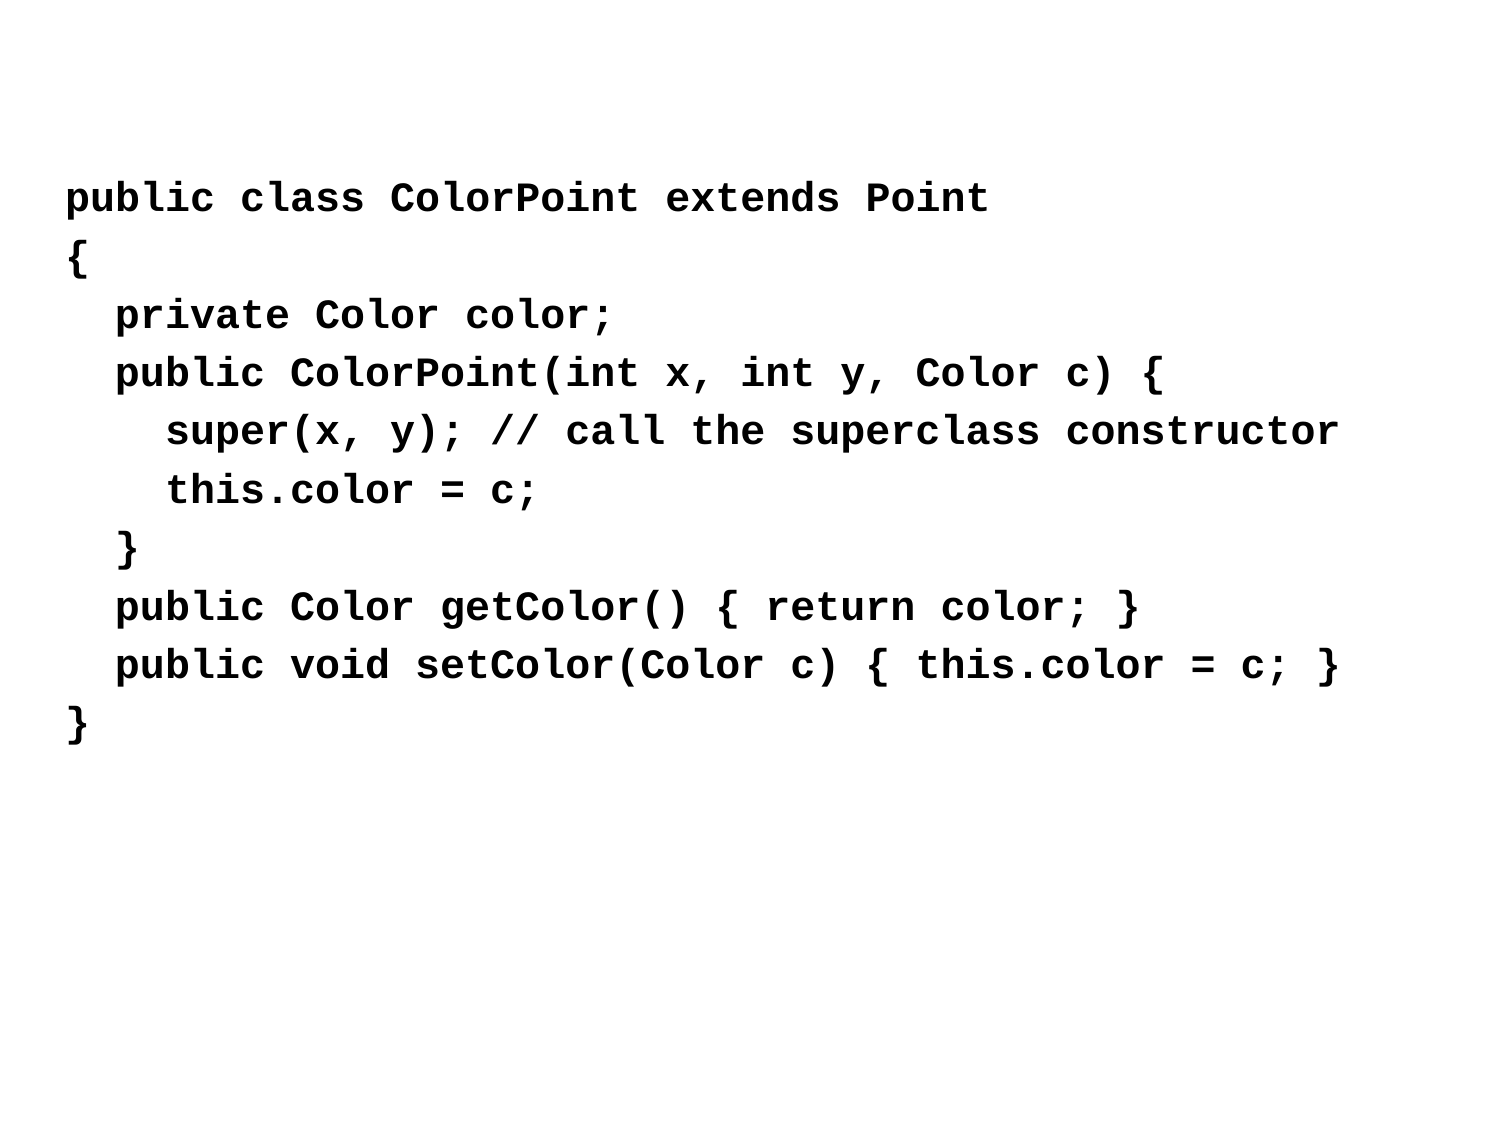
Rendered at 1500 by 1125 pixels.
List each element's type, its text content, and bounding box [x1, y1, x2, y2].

list public class ColorPoint extends Point { private Color color; public ColorPoint(int x, int y, Color c) { super(x, y); // call the superclass constructor this.color = c; } public Color getColor() { return color; } public void setColor(Color c) { this.color = c; } } [49, 162, 1451, 1001]
